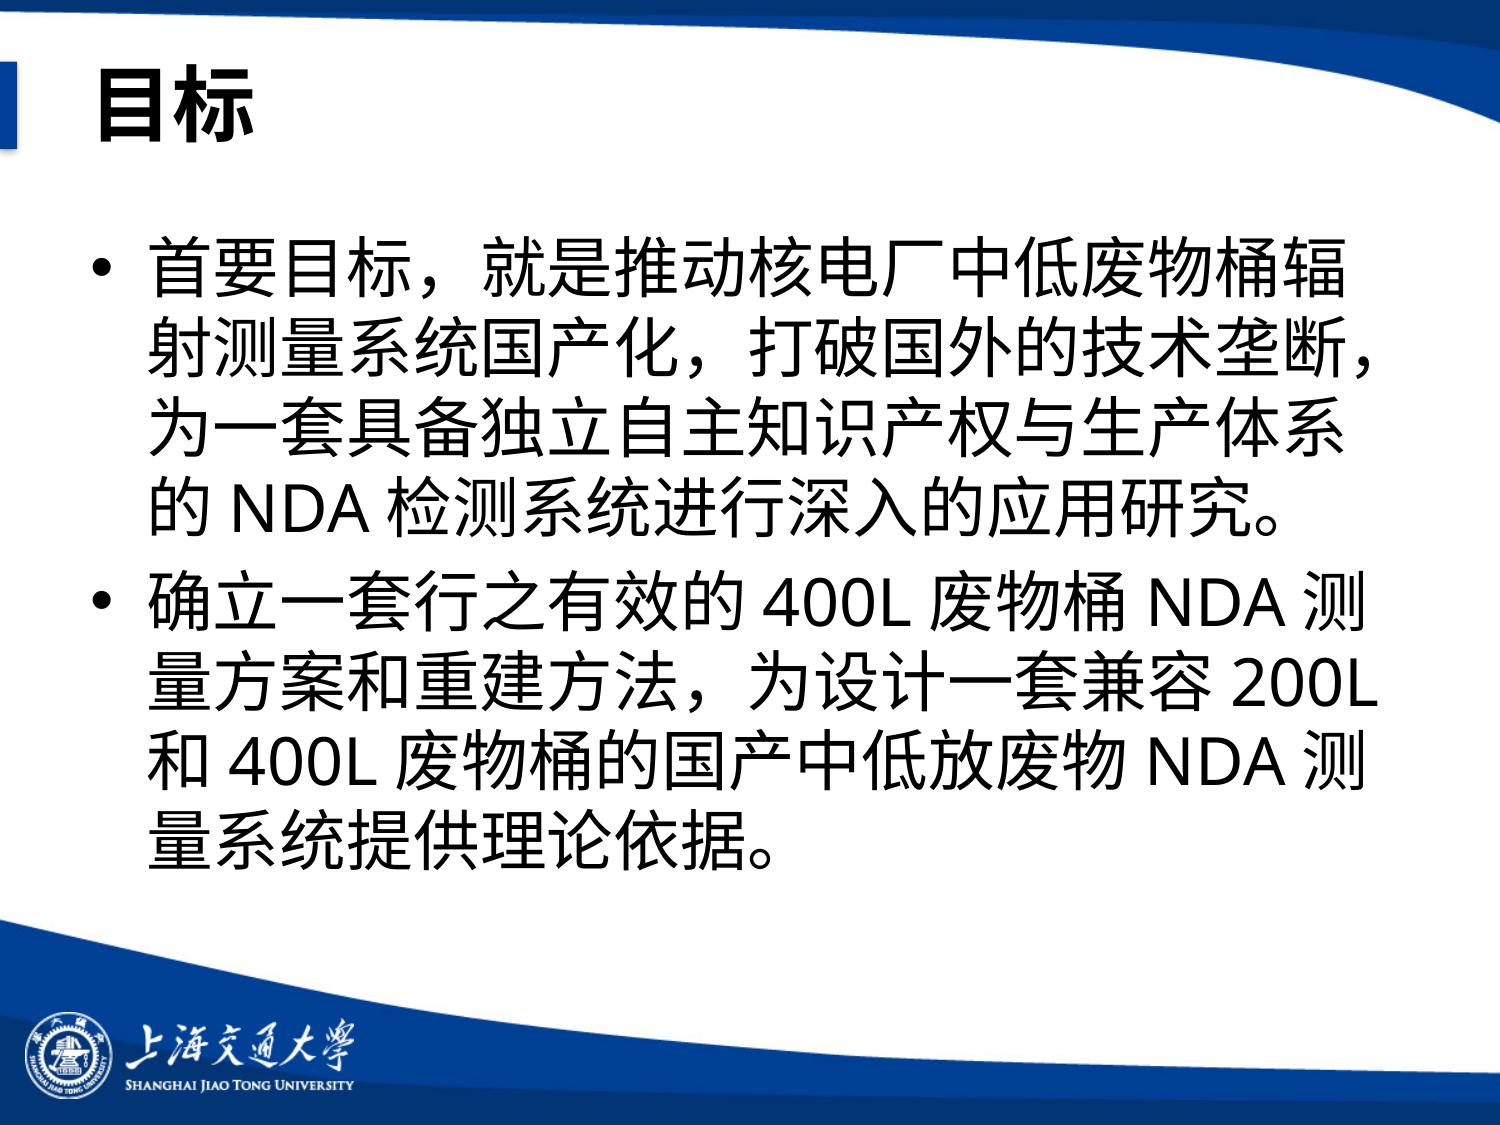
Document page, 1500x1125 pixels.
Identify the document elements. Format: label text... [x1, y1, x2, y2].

list 首要目标，就是推动核电厂中低废物桶辐射测量系统国产化，打破国外的技术垄断，为一套具备独立自主知识产权与生产体系的NDA检测系统进行深入的应用研究。 确立一套行之有效的400L废物桶NDA测量方案和重建方法，为设计一套兼容200L和400L废物桶的国产中低放废物NDA测量系统提供理论依据。 [75, 218, 1425, 927]
picture [0, 0, 1500, 1125]
title 目标 [75, 45, 1112, 170]
